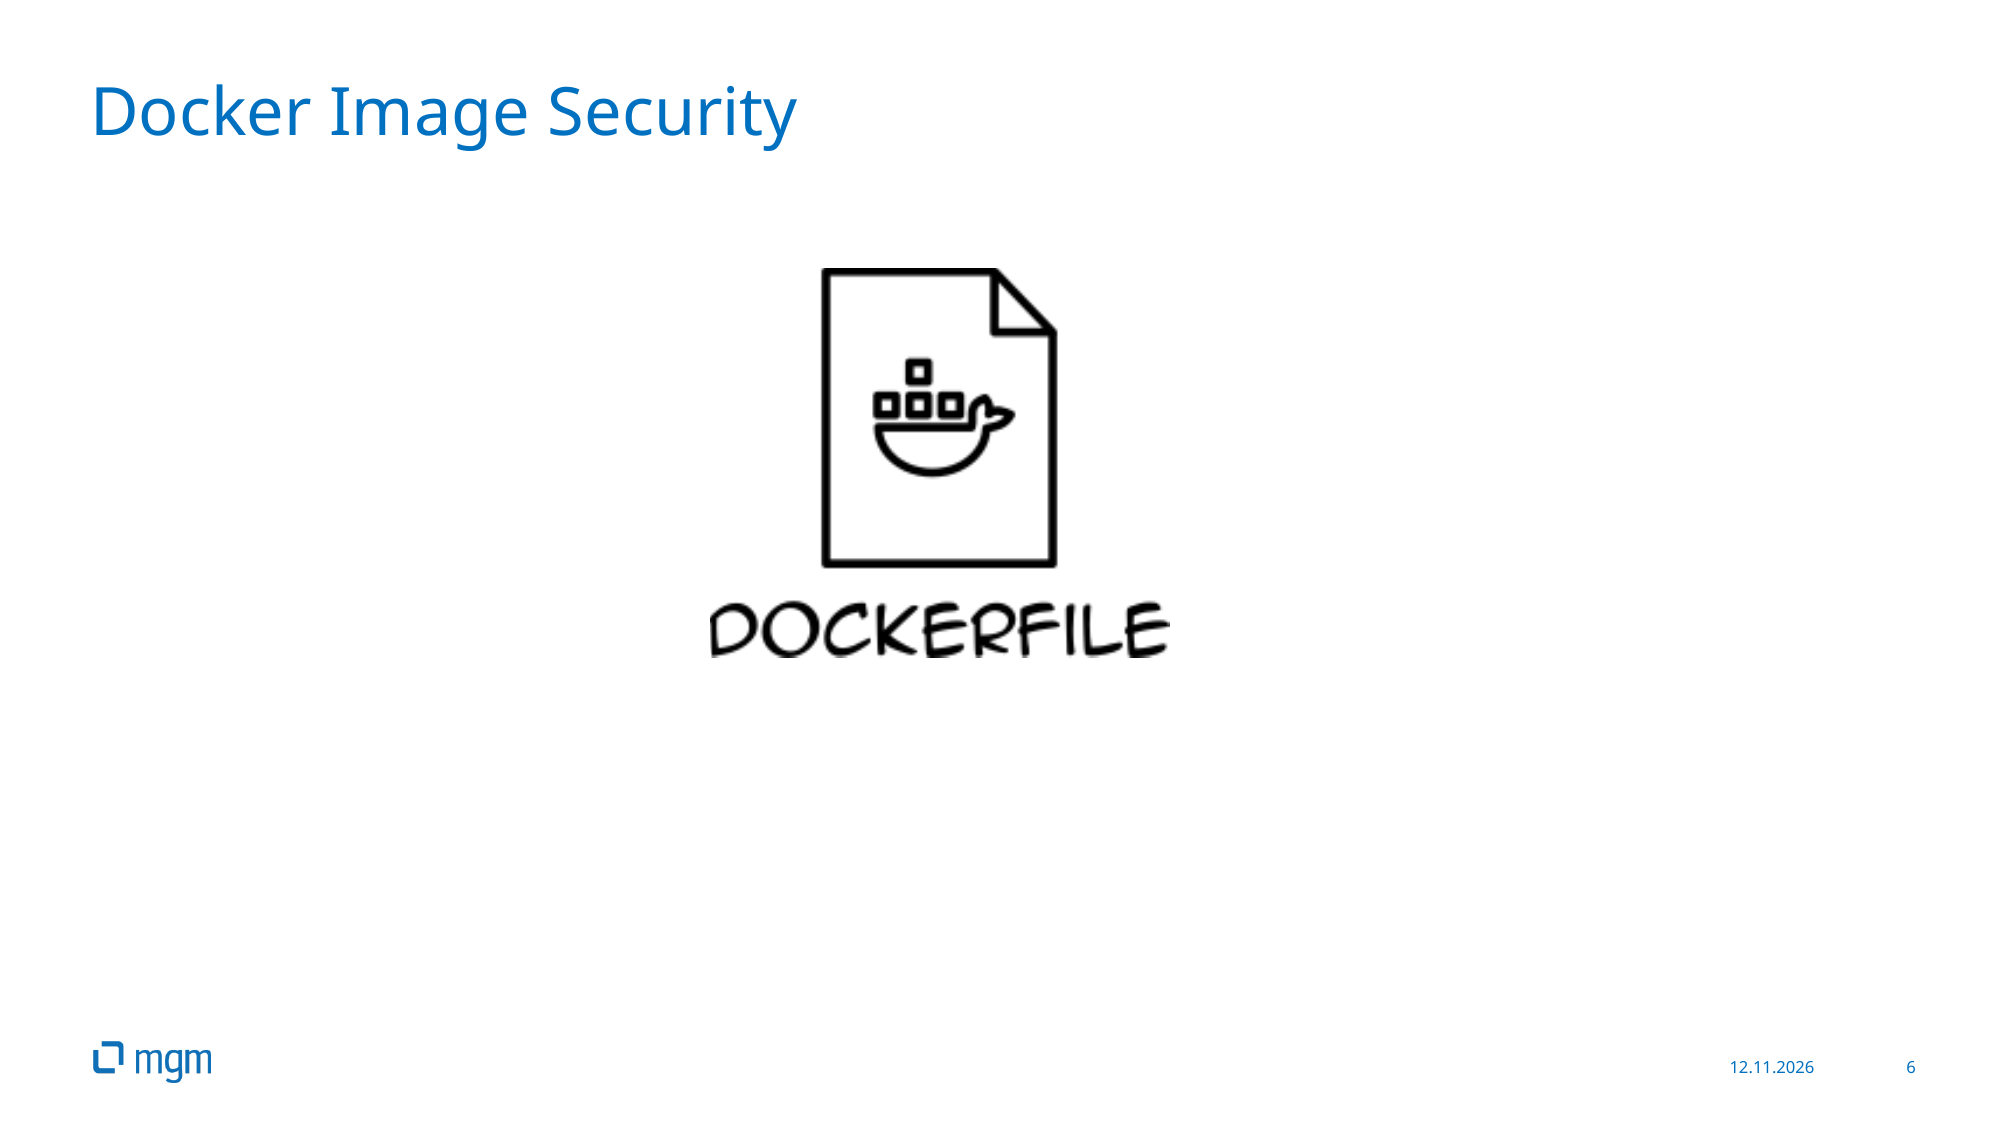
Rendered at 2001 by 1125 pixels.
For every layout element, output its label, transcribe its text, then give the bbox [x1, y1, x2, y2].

picture [710, 267, 1170, 658]
title Docker Image Security [75, 61, 1915, 143]
picture [93, 1041, 211, 1083]
